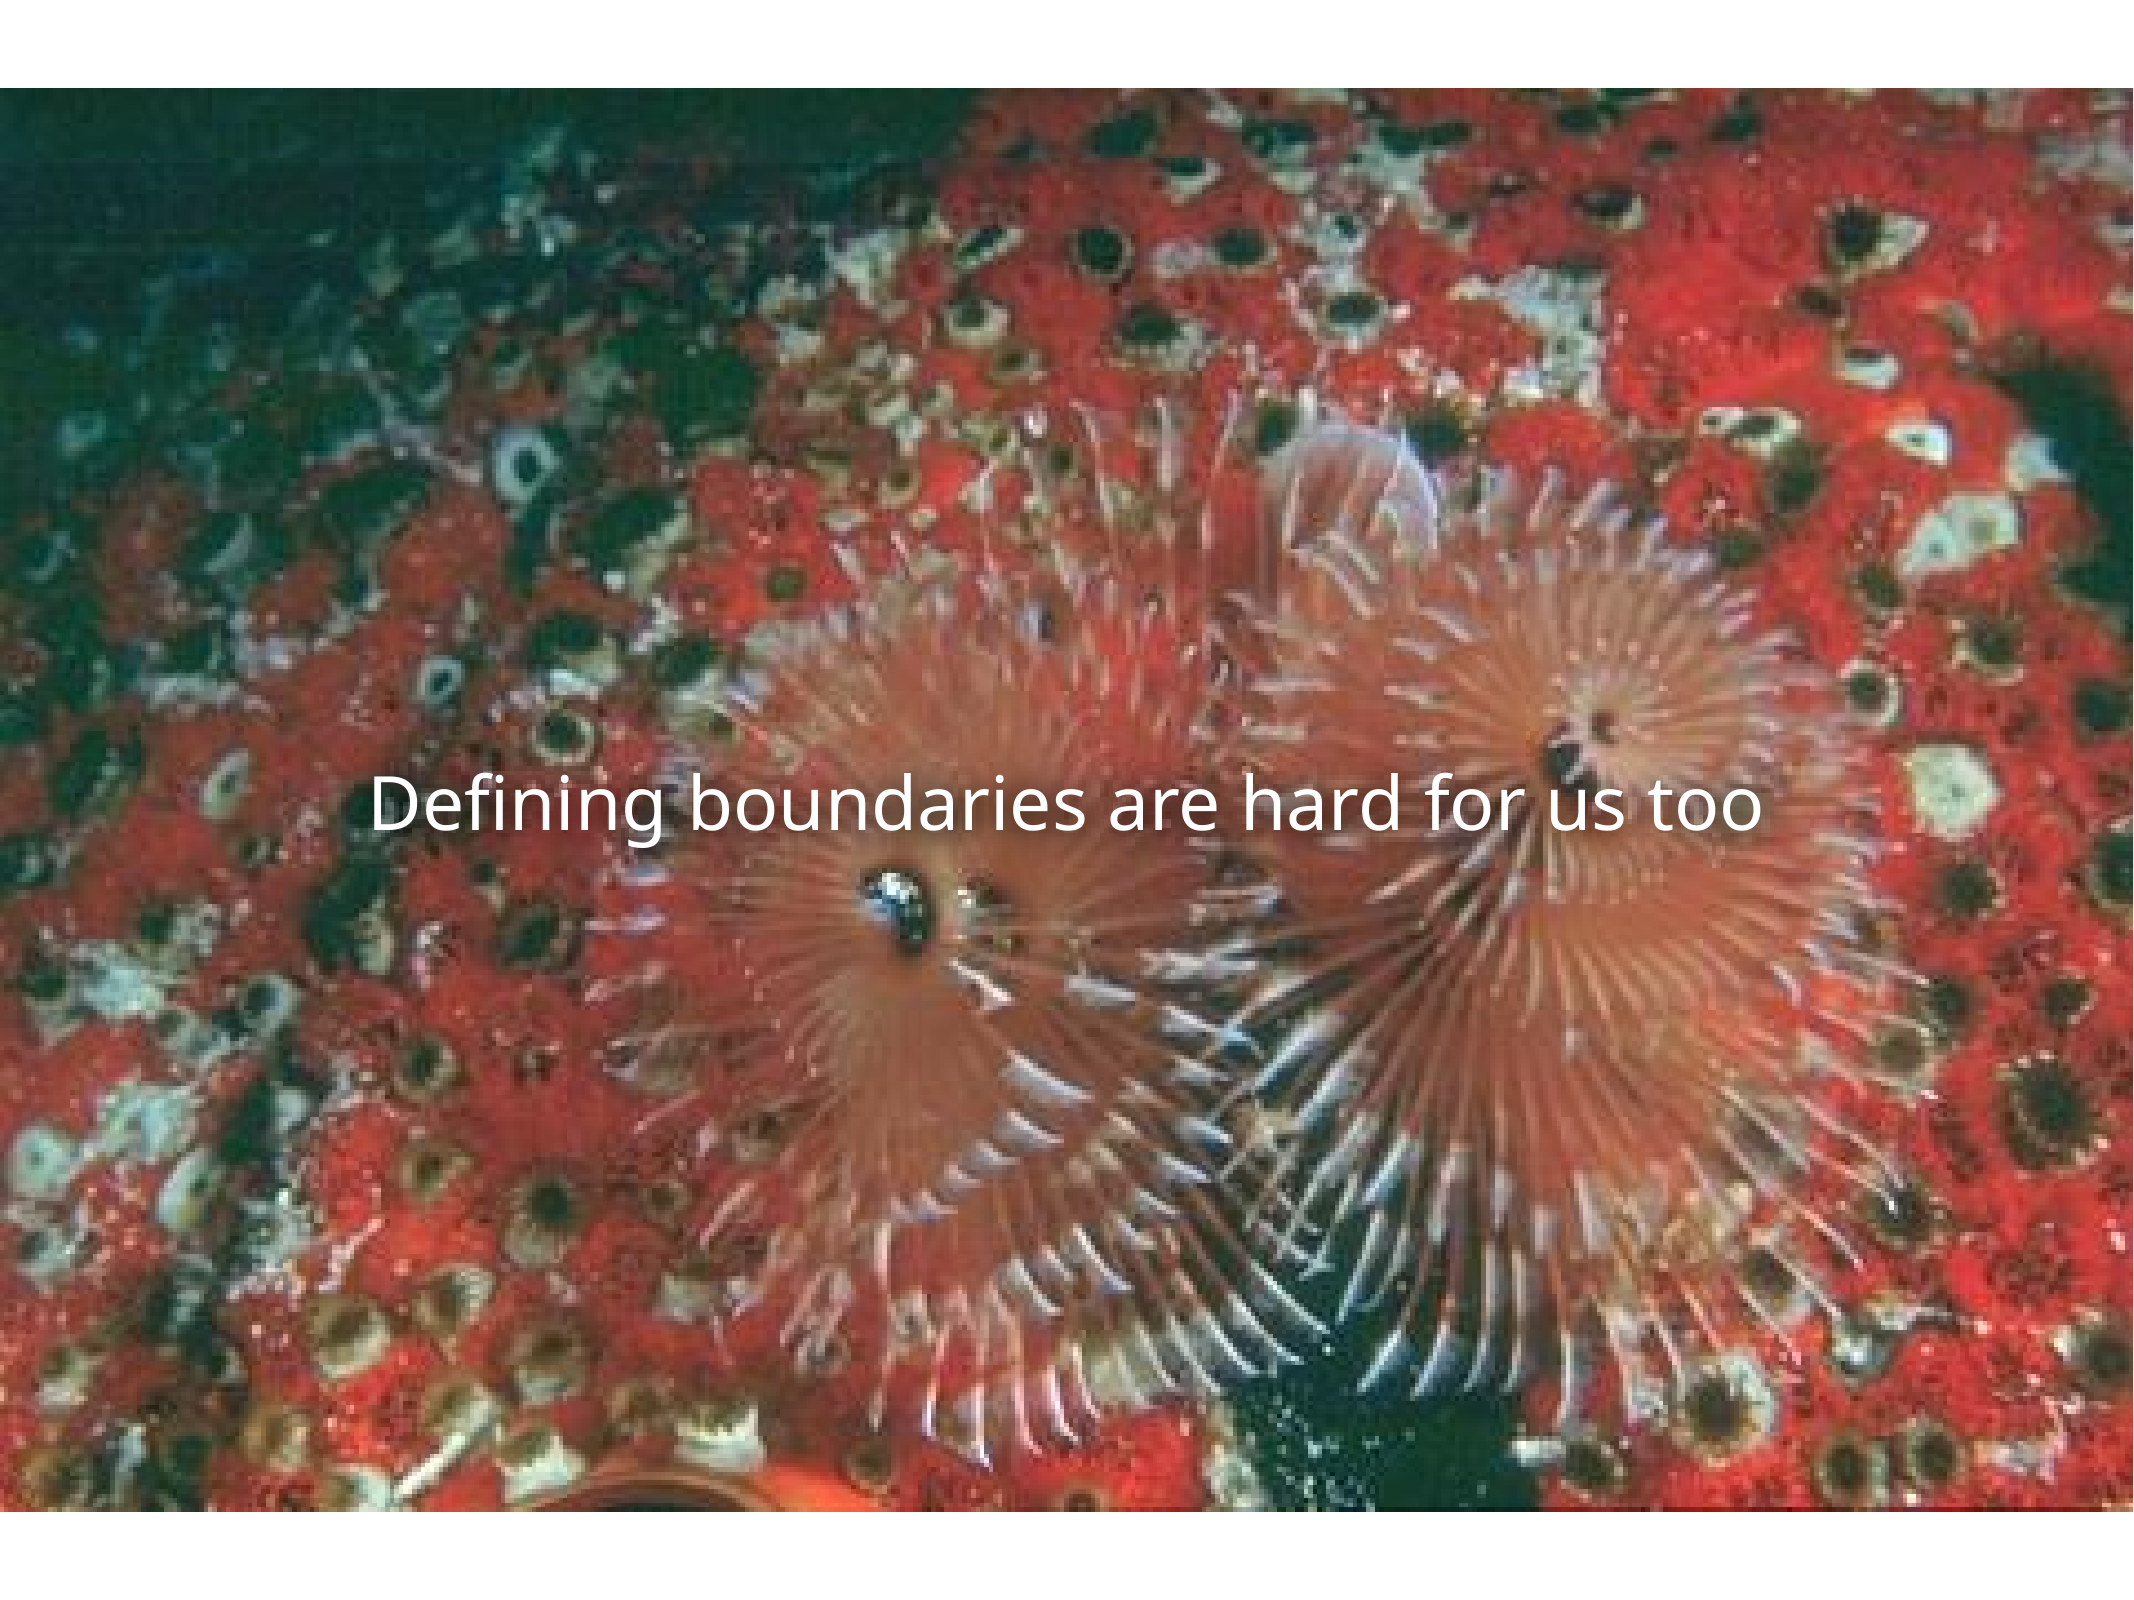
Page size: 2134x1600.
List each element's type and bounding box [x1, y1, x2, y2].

picture [0, 87, 2134, 1513]
